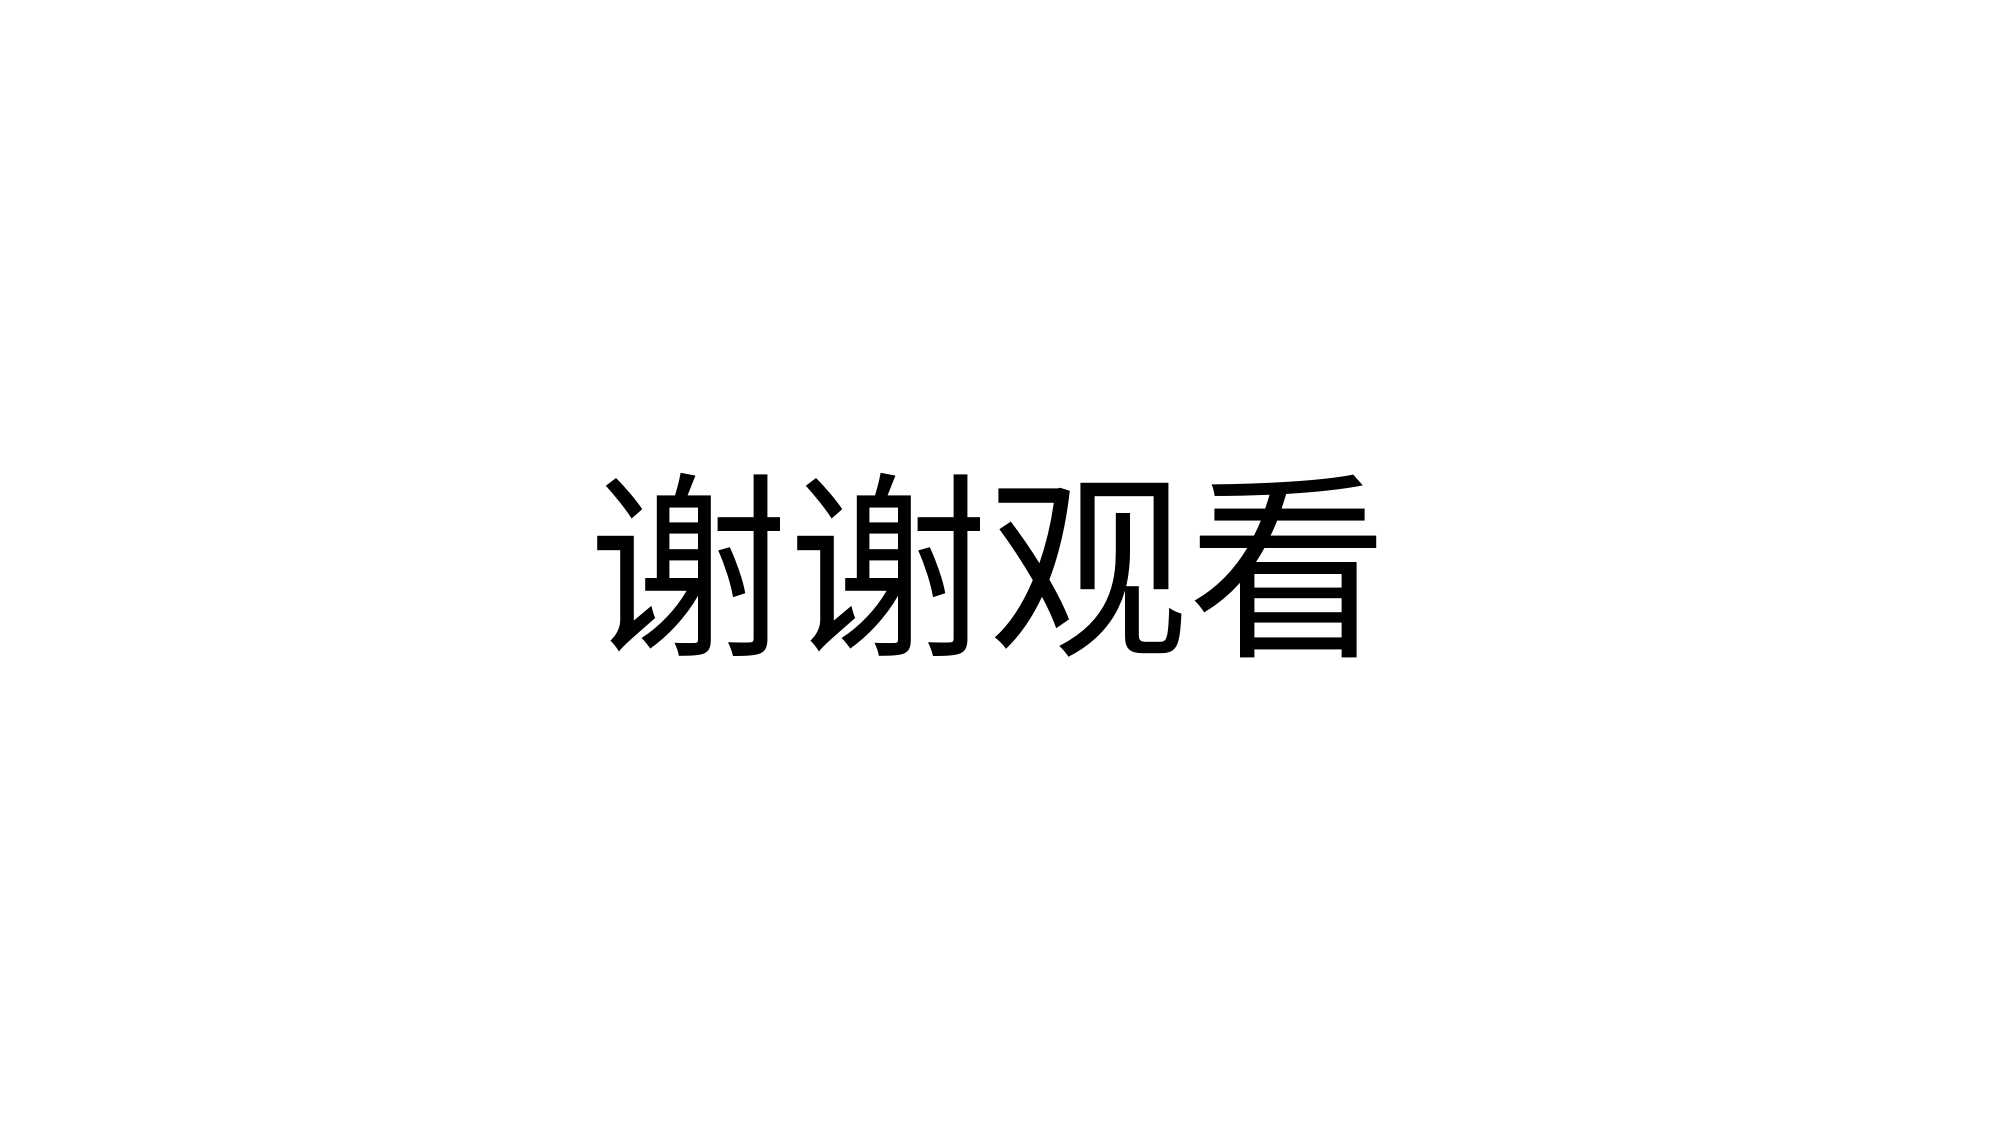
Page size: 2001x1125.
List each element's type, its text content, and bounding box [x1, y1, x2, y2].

text_box 谢谢观看 [573, 433, 1427, 689]
